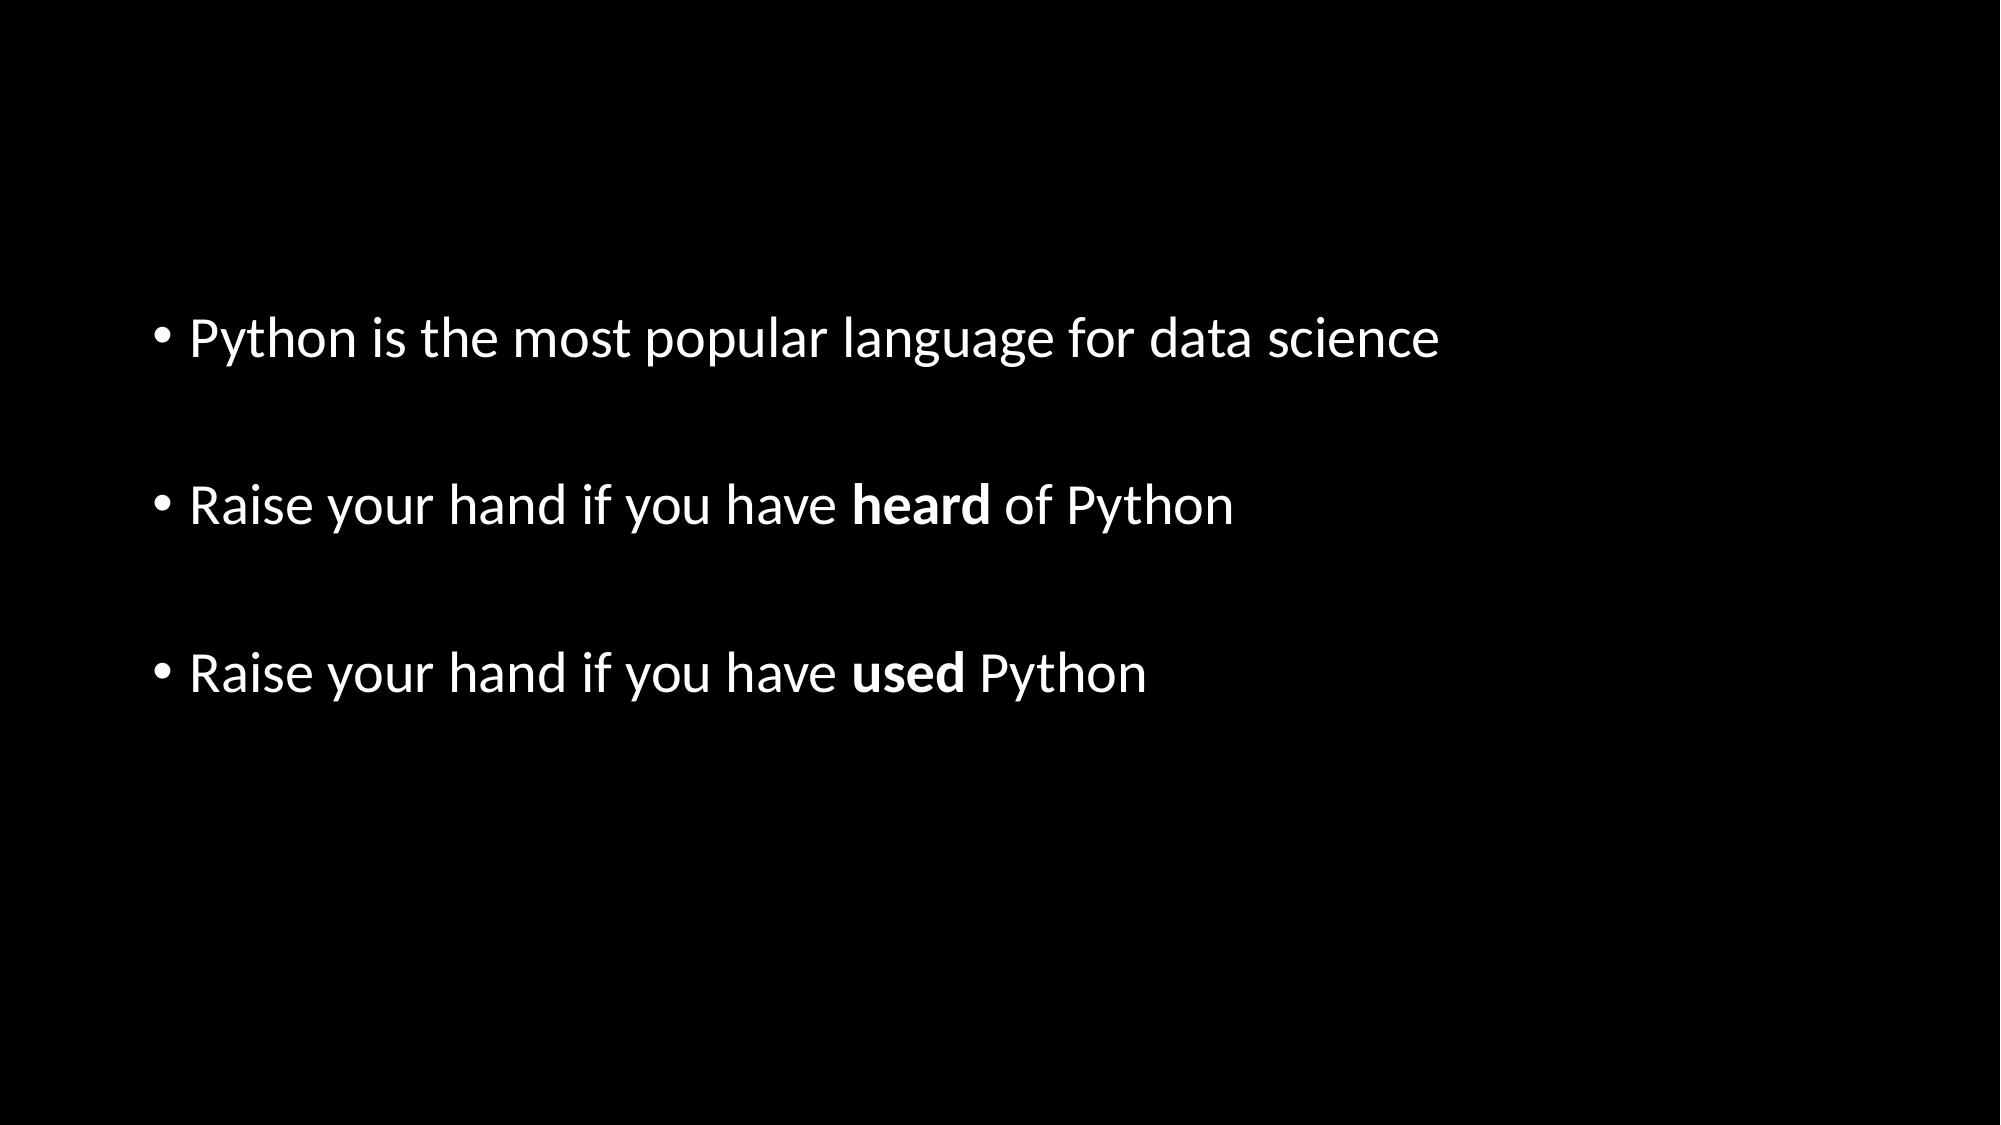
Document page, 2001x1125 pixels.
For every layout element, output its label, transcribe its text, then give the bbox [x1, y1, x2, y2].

list Python is the most popular language for data science Raise your hand if you have heard of Python Raise your hand if you have used Python [137, 299, 1863, 1014]
